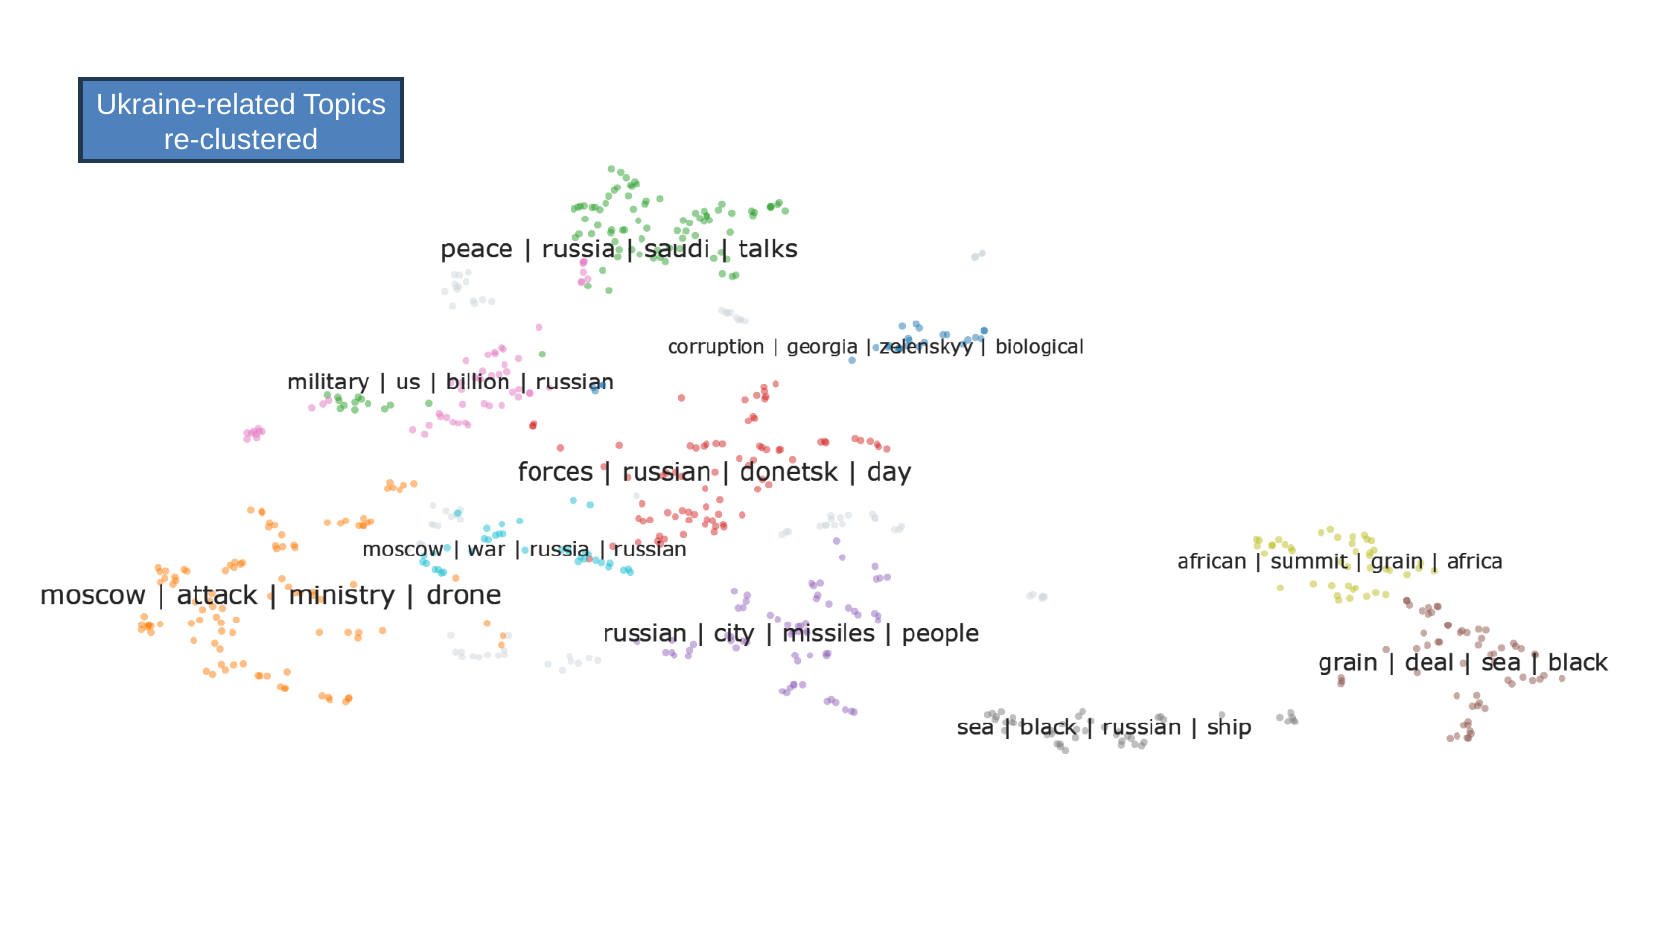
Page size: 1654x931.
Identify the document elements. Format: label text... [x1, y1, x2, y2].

text_box Ukraine-related Topics re-clustered [78, 77, 404, 152]
picture [25, 152, 1629, 758]
